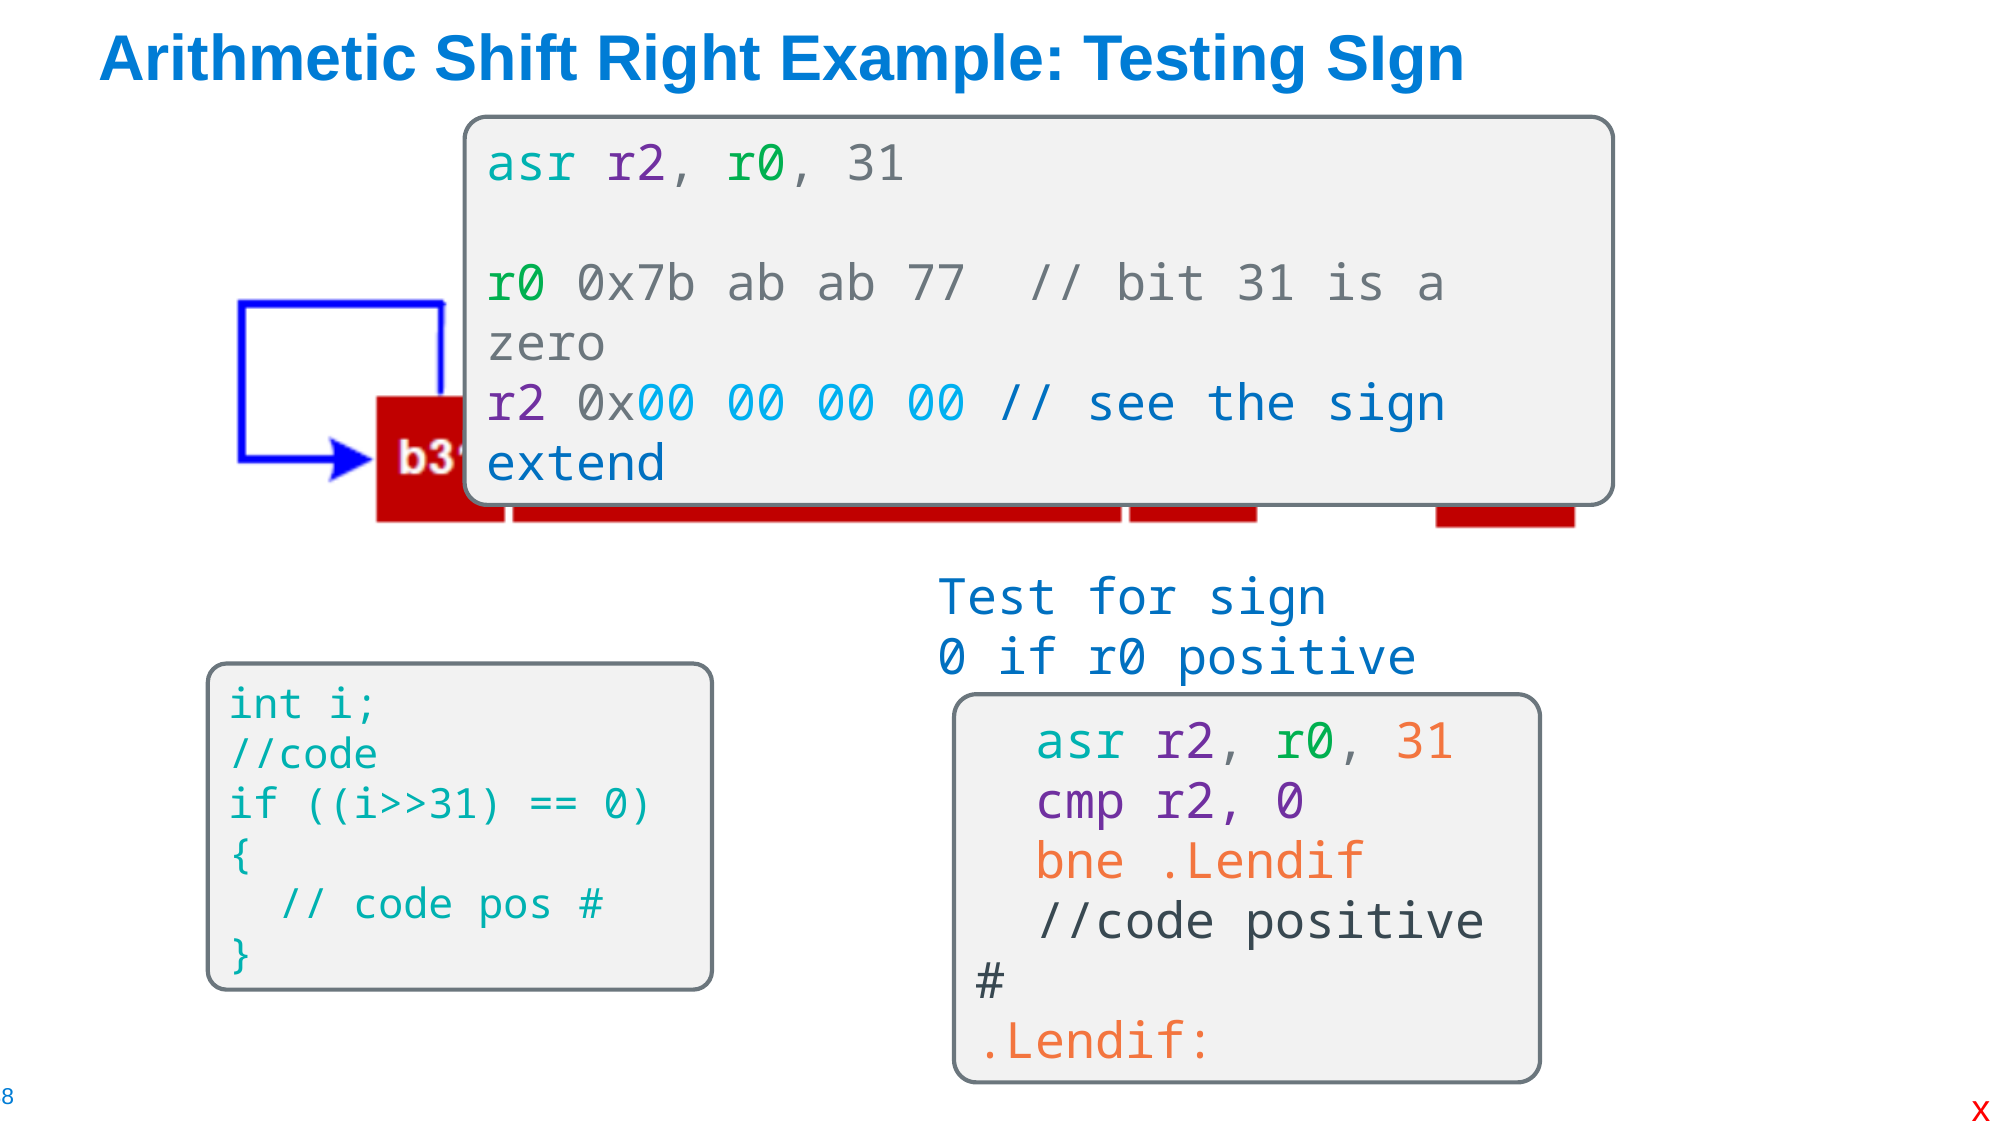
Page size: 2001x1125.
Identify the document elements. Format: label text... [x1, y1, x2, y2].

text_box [938, 557, 1541, 1022]
picture [213, 292, 1600, 542]
title Arithmetic Shift Right Example: Testing SIgn [83, 14, 1809, 102]
text_box asr r2, r0, 31 r0 0x7b ab ab 77 // bit 31 is a zero r2 0x00 00 00 00 // see the sign extend [464, 116, 1614, 503]
text_box x [1956, 1076, 2000, 1125]
text_box int i; //code if ((i>>31) == 0) { // code pos # } [207, 663, 712, 990]
